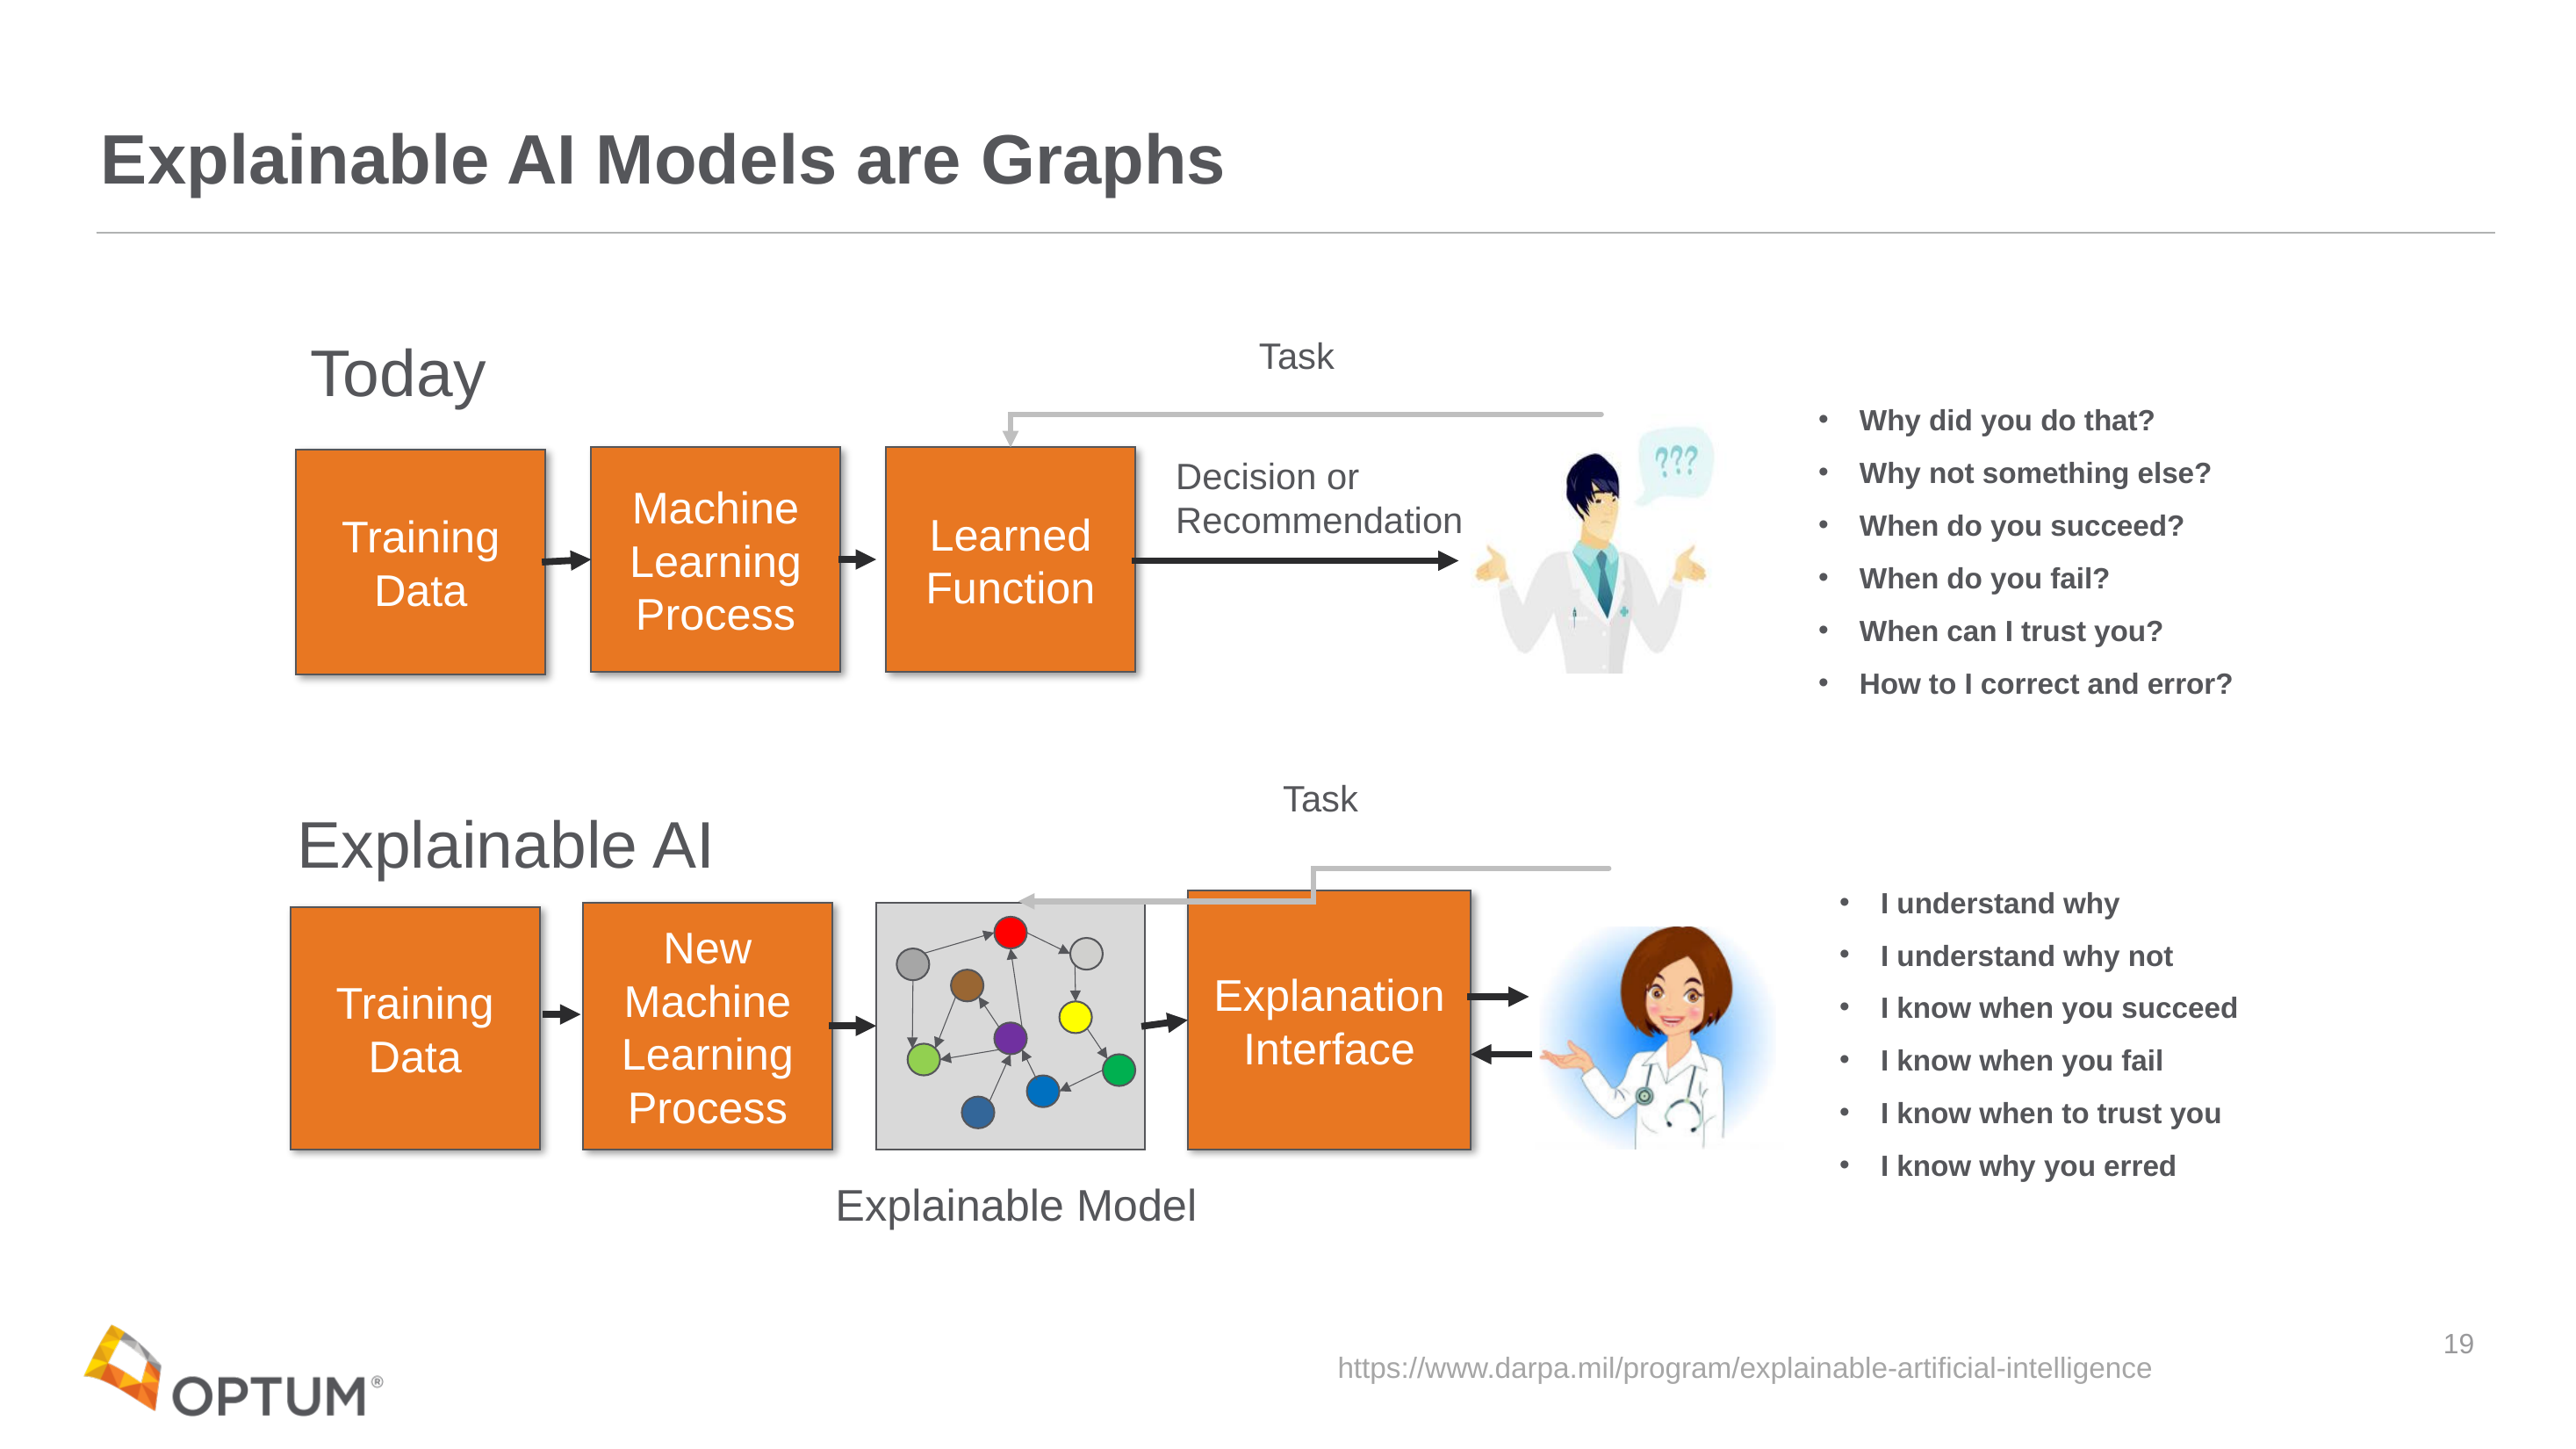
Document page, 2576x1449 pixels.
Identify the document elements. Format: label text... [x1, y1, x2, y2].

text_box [1289, 135, 1323, 726]
text_box Task [1246, 326, 1289, 383]
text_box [896, 916, 1136, 1128]
text_box [875, 902, 1146, 1150]
text_box I understand why I understand why not I know when you succeed I know when you fail I know when to trust you I know why you erred [1826, 860, 2295, 1189]
text_box New Machine Learning Process [582, 902, 833, 1150]
text_box Task [1330, 768, 1372, 826]
text_box Task [1323, 326, 1349, 383]
text_box Explanation Interface [1187, 890, 1297, 898]
slide_number 19 [2333, 1287, 2488, 1398]
text_box https://www.darpa.mil/program/explainable-artificial-intelligence [1324, 1342, 2168, 1391]
text_box Decision or Recommendation [1323, 446, 1456, 548]
text_box Explanation Interface [1187, 905, 1297, 1150]
text_box Training Data [295, 449, 546, 675]
text_box Training Data [290, 906, 541, 1150]
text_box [1144, 1020, 1188, 1027]
text_box Explainable AI [284, 795, 729, 888]
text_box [1297, 589, 1330, 1180]
title Explainable AI Models are Graphs [87, 110, 2488, 227]
text_box Today [297, 323, 500, 416]
text_box Task [1270, 768, 1297, 826]
text_box Learned Function [885, 446, 1136, 673]
picture [1456, 414, 1746, 674]
picture [83, 1323, 385, 1417]
text_box Decision or Recommendation [1162, 446, 1289, 548]
text_box Explainable Model [822, 1170, 1211, 1236]
picture [1535, 926, 1784, 1150]
text_box Explanation Interface [1330, 890, 1471, 1150]
text_box Machine Learning Process [590, 446, 841, 673]
text_box Why did you do that? Why not something else? When do you succeed? When do you fail? When can I trust you? How to I correct and error? [1805, 378, 2274, 707]
